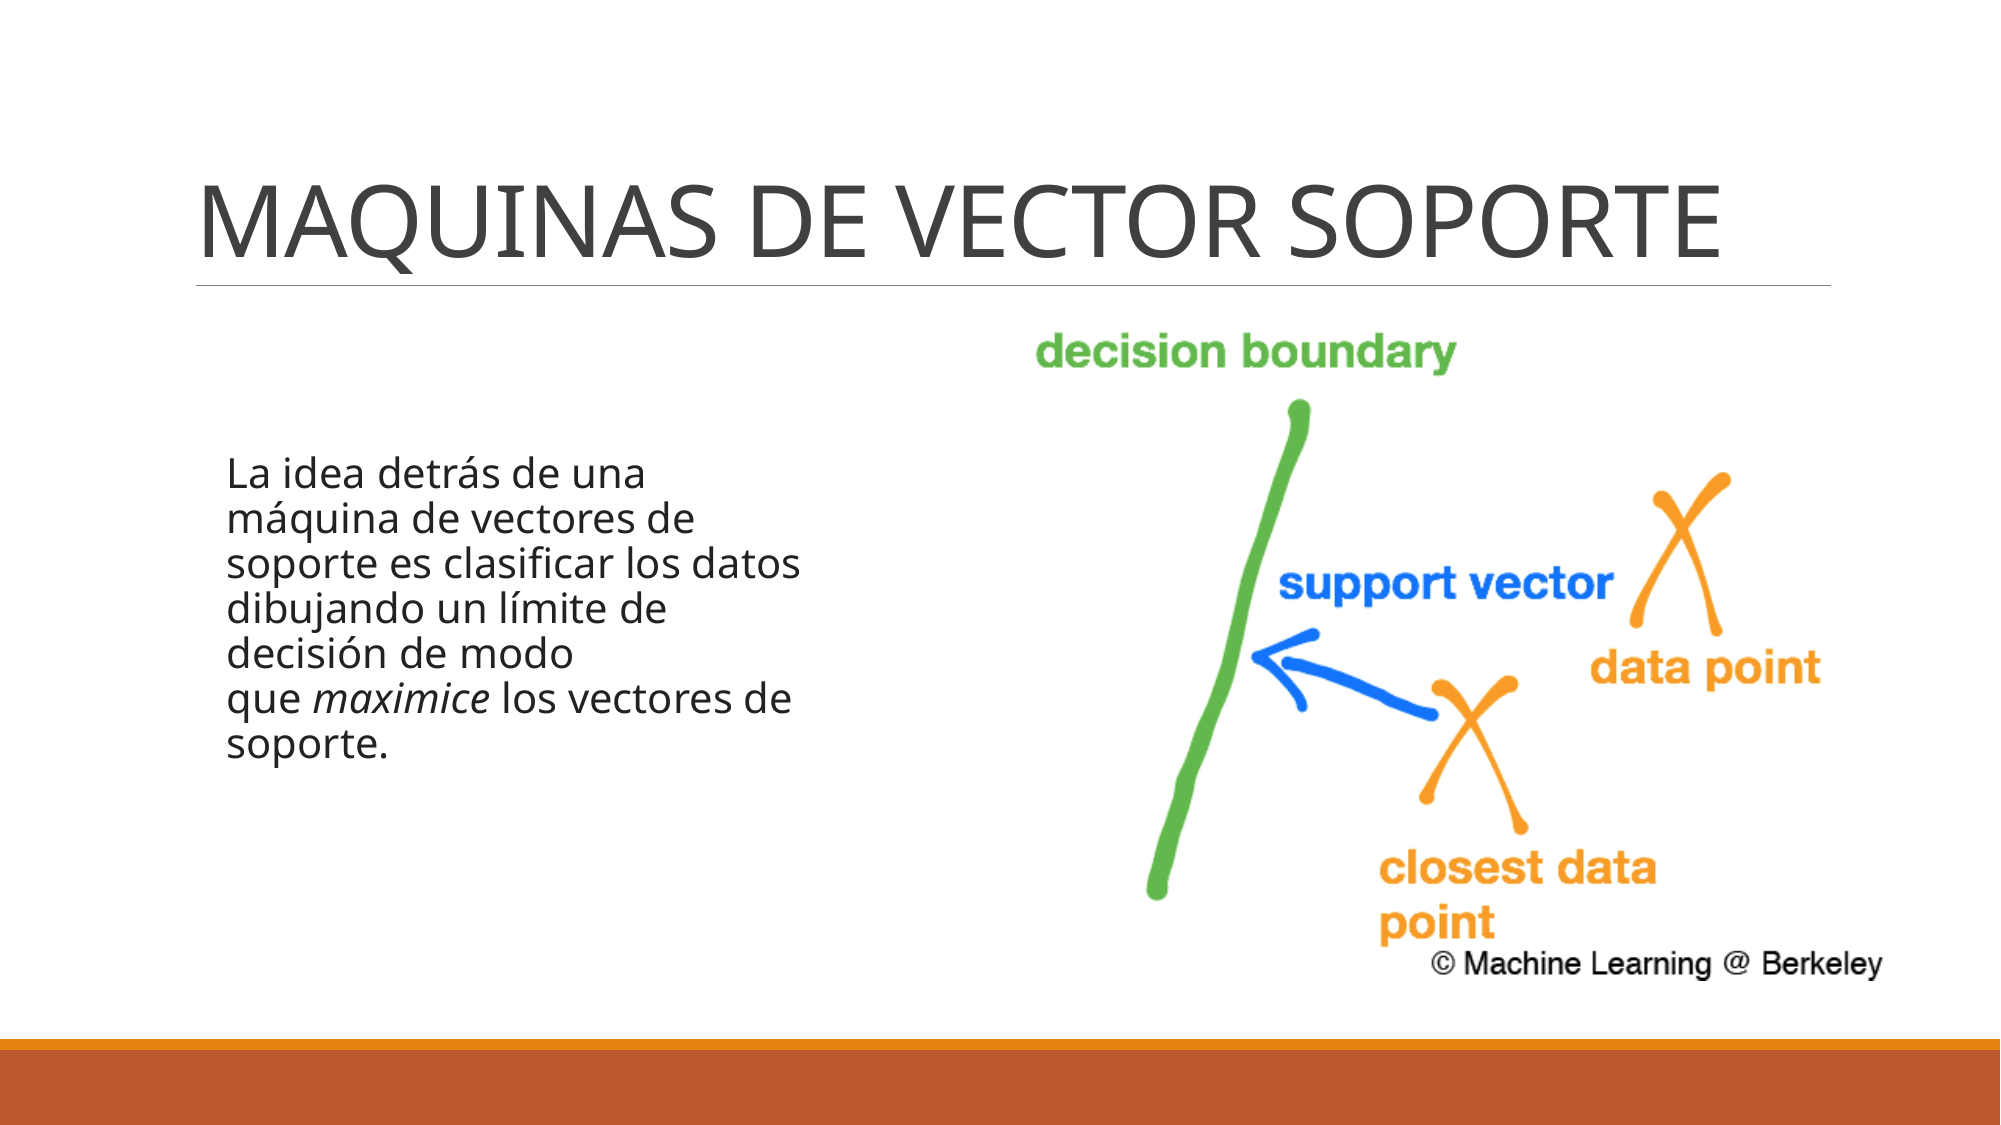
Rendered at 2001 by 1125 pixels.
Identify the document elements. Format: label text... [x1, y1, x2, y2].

picture [1004, 302, 1884, 982]
title MAQUINAS DE VECTOR SOPORTE [180, 47, 1830, 285]
list La idea detrás de una máquina de vectores de soporte es clasificar los datos dibujando un límite de decisión de modo que maximice los vectores de soporte. [211, 444, 806, 873]
